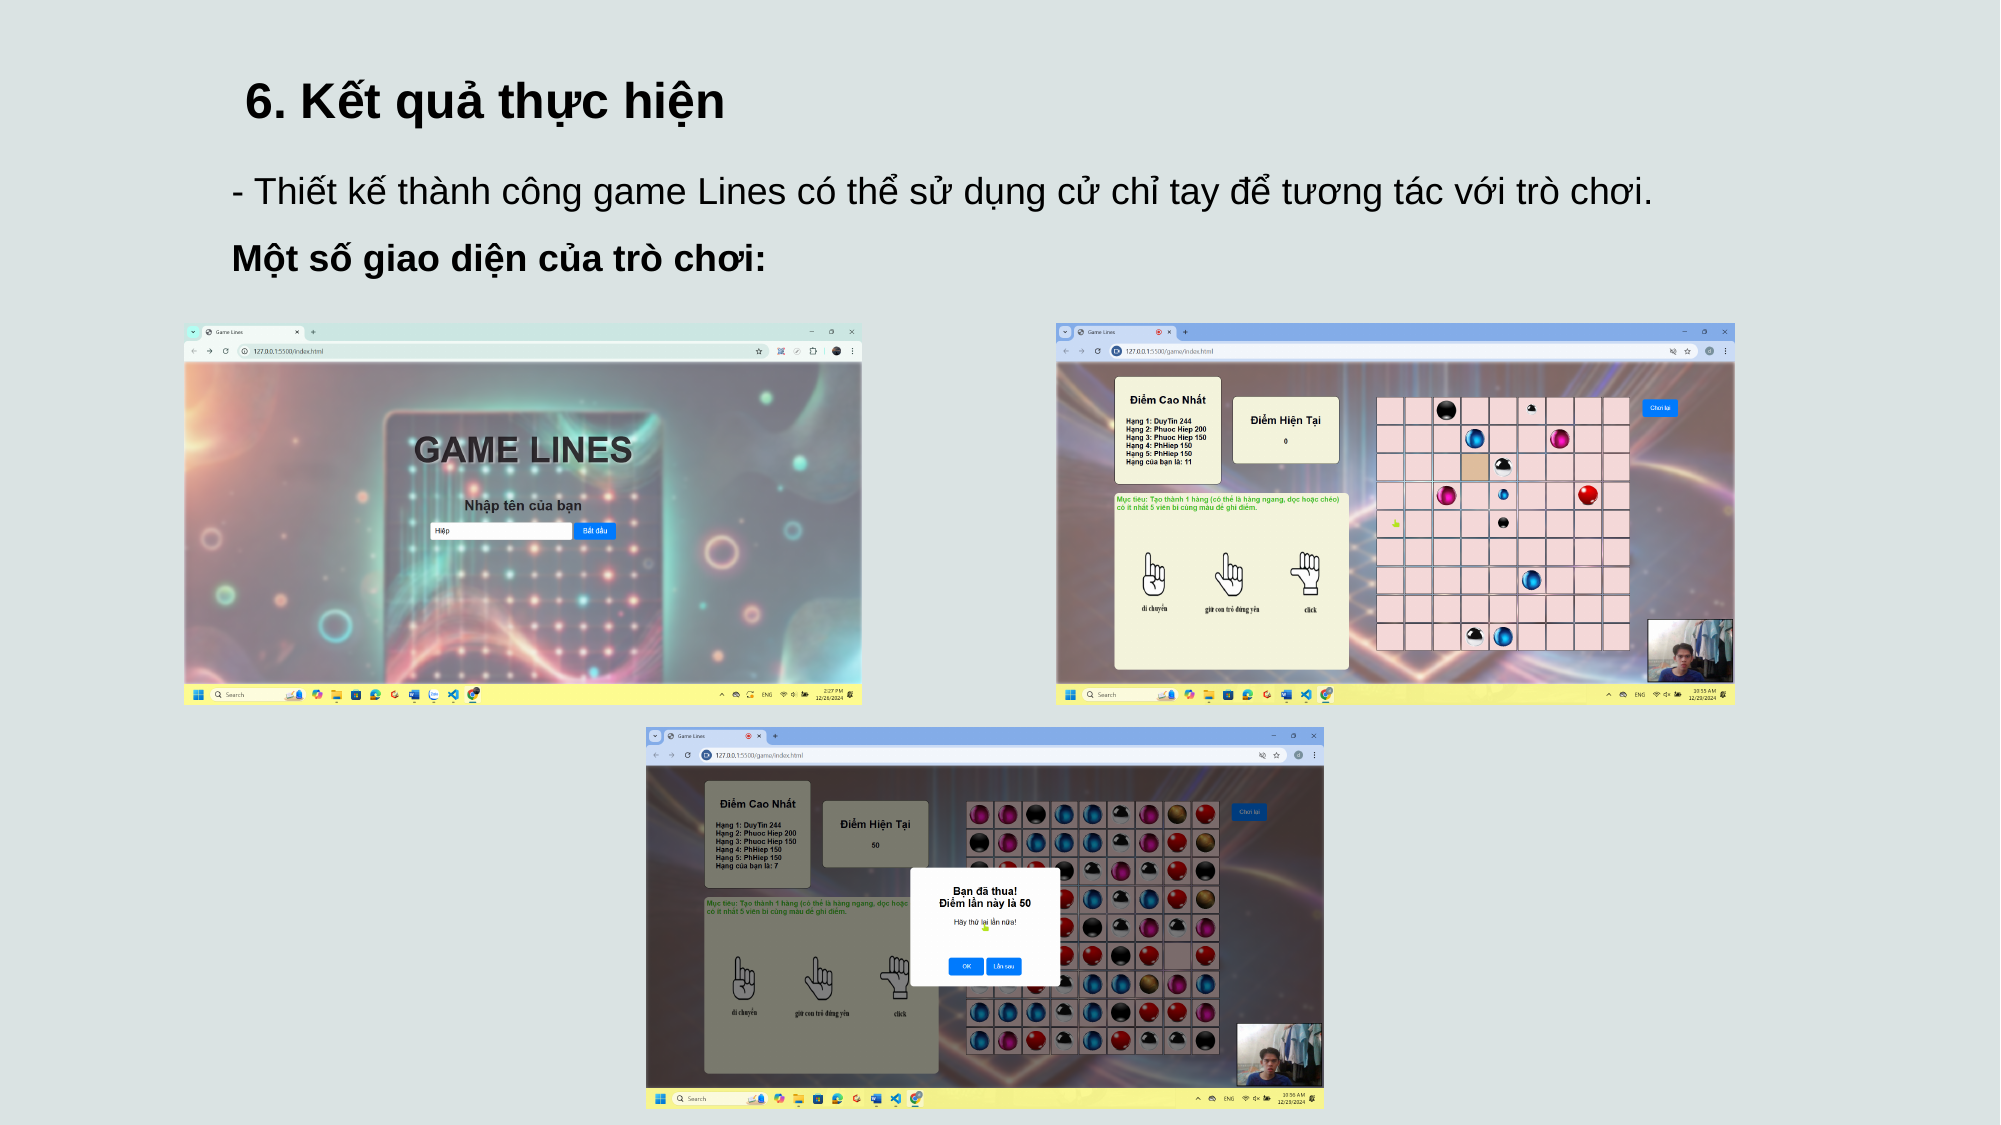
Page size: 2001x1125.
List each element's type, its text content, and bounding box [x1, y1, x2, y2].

picture [184, 323, 863, 705]
text_box 6. Kết quả thực hiện [230, 61, 765, 136]
picture [1056, 323, 1735, 705]
picture [646, 727, 1325, 1109]
text_box - Thiết kế thành công game Lines có thể sử dụng cử chỉ tay để tương tác với trò chơi. Một số giao diện của trò chơi: [216, 136, 1684, 287]
